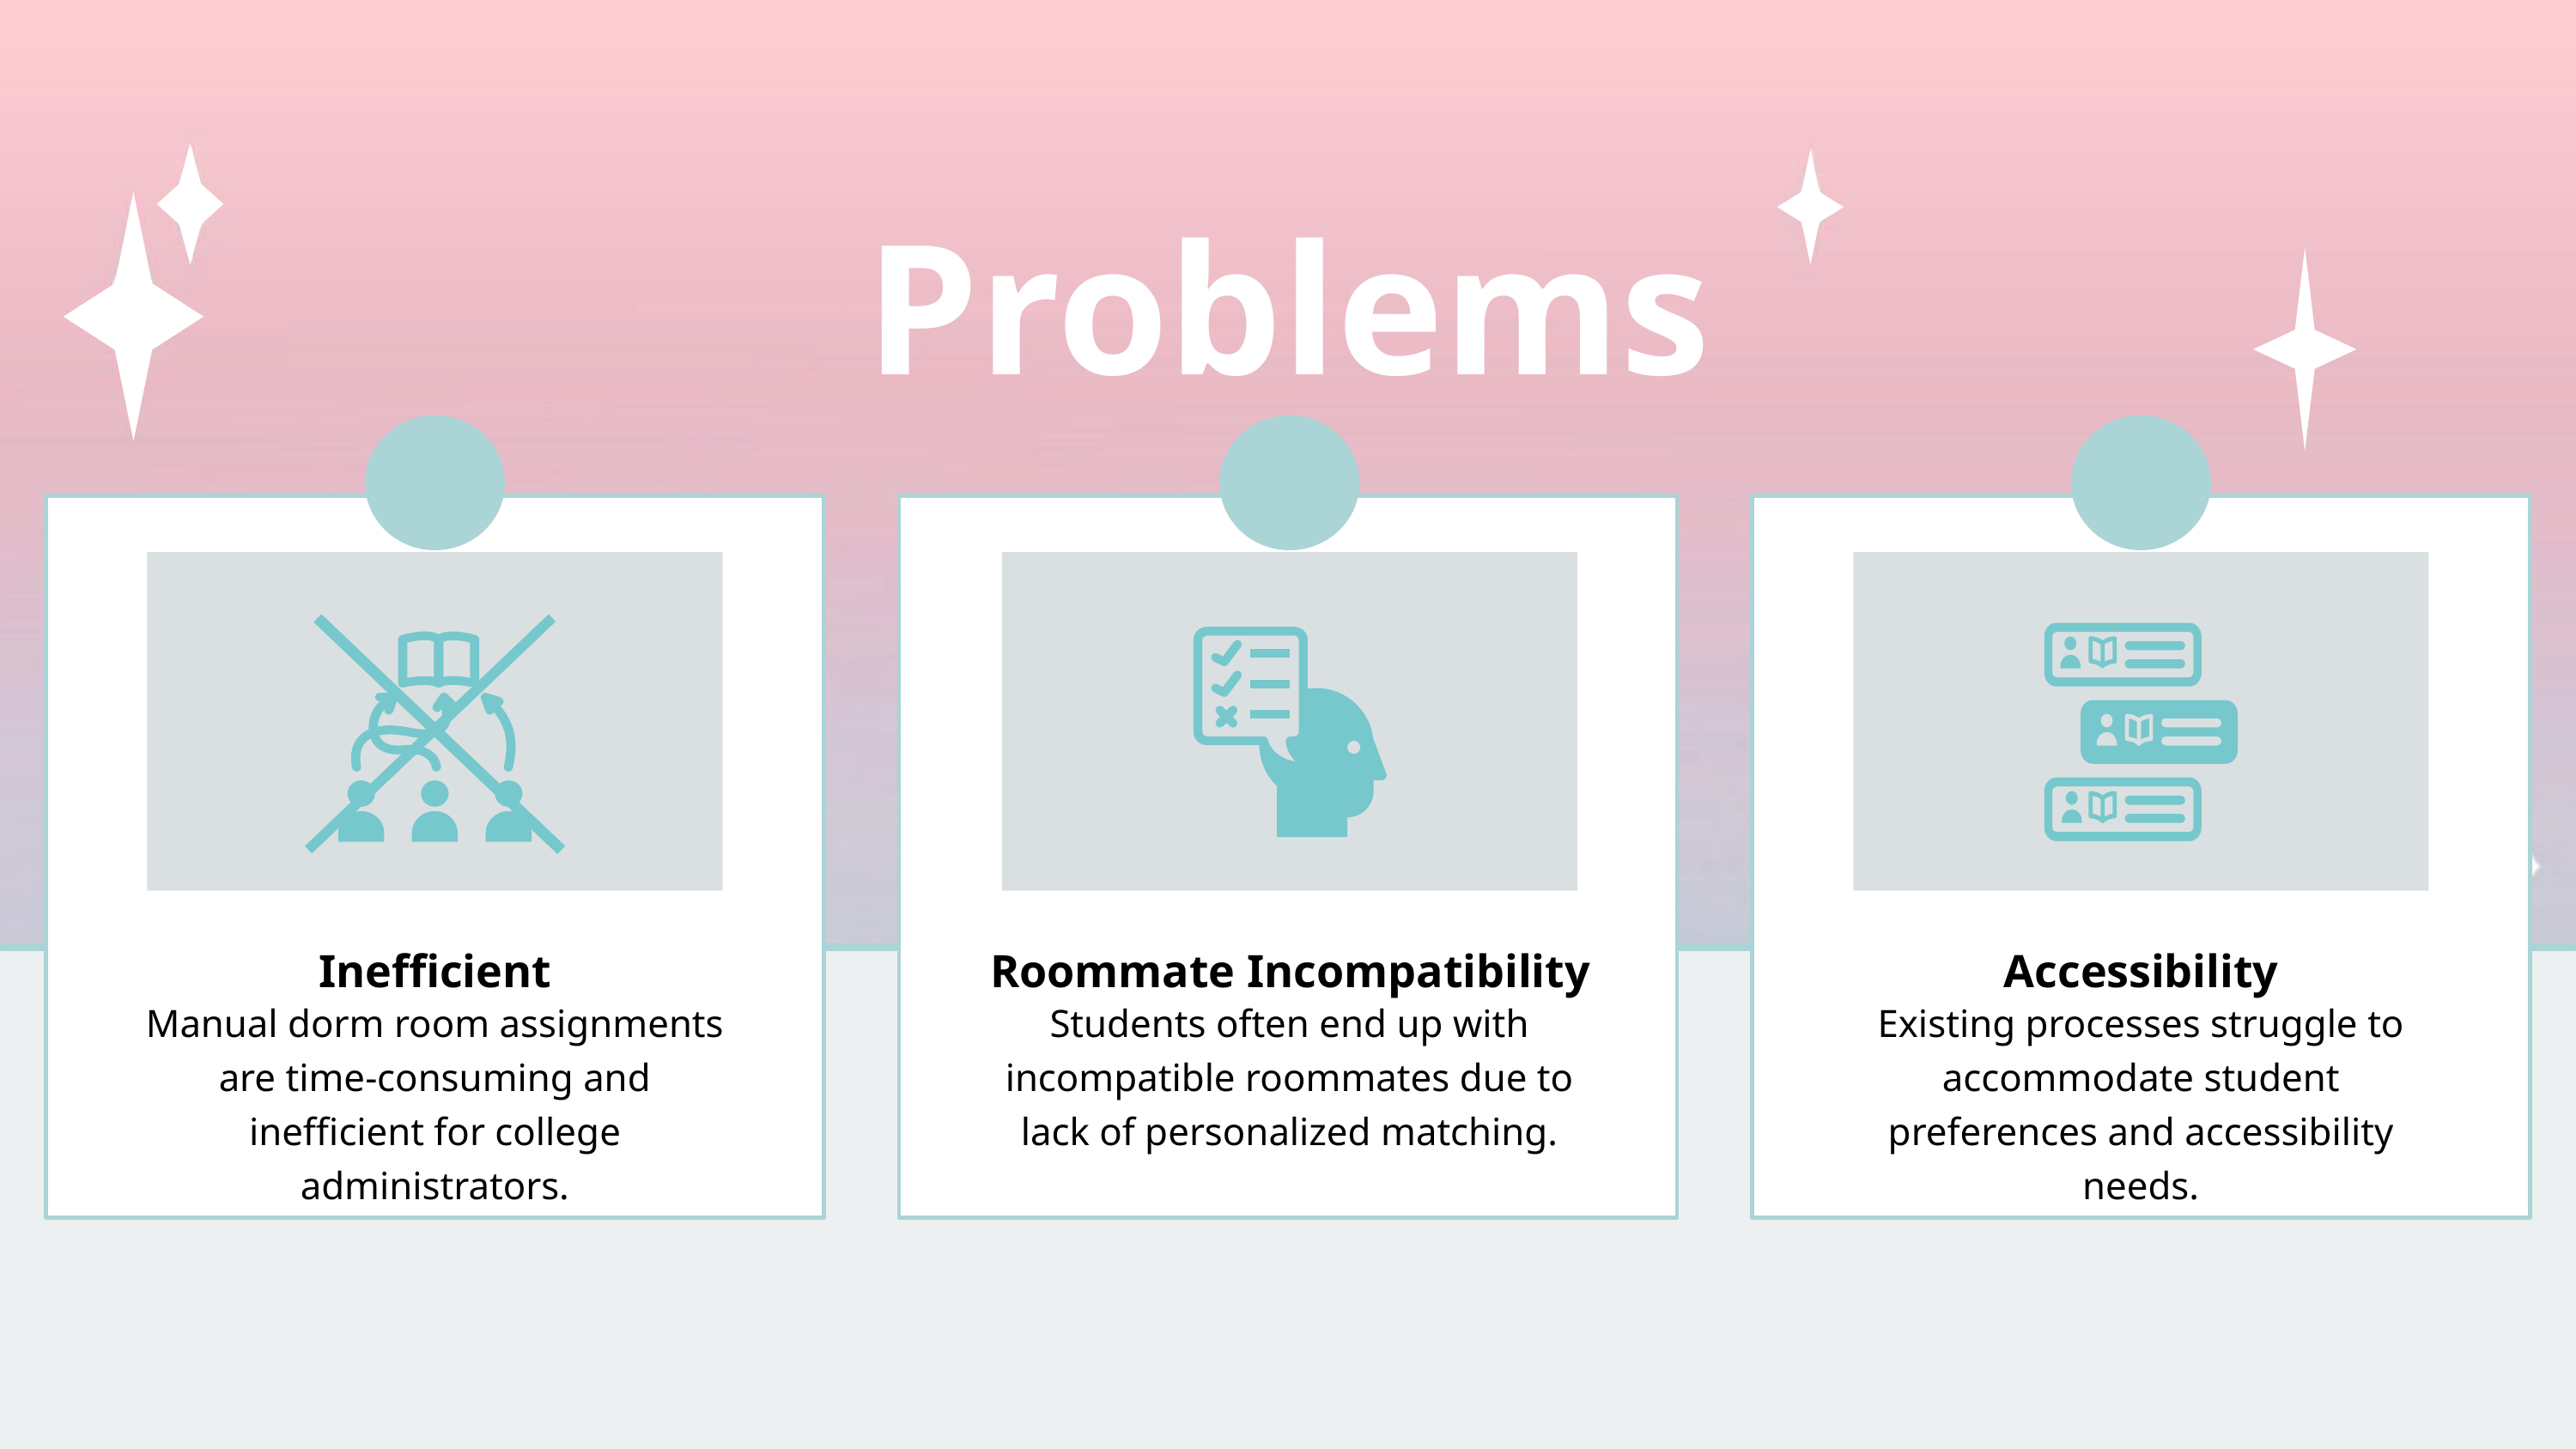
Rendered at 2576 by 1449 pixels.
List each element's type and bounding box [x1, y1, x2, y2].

text_box [1001, 530, 1578, 891]
text_box [147, 530, 723, 891]
text_box [337, 631, 532, 842]
text_box [0, 960, 2576, 1449]
picture [0, 0, 2576, 950]
text_box [2044, 622, 2239, 842]
text_box [1853, 530, 2429, 891]
text_box [1193, 626, 1388, 838]
